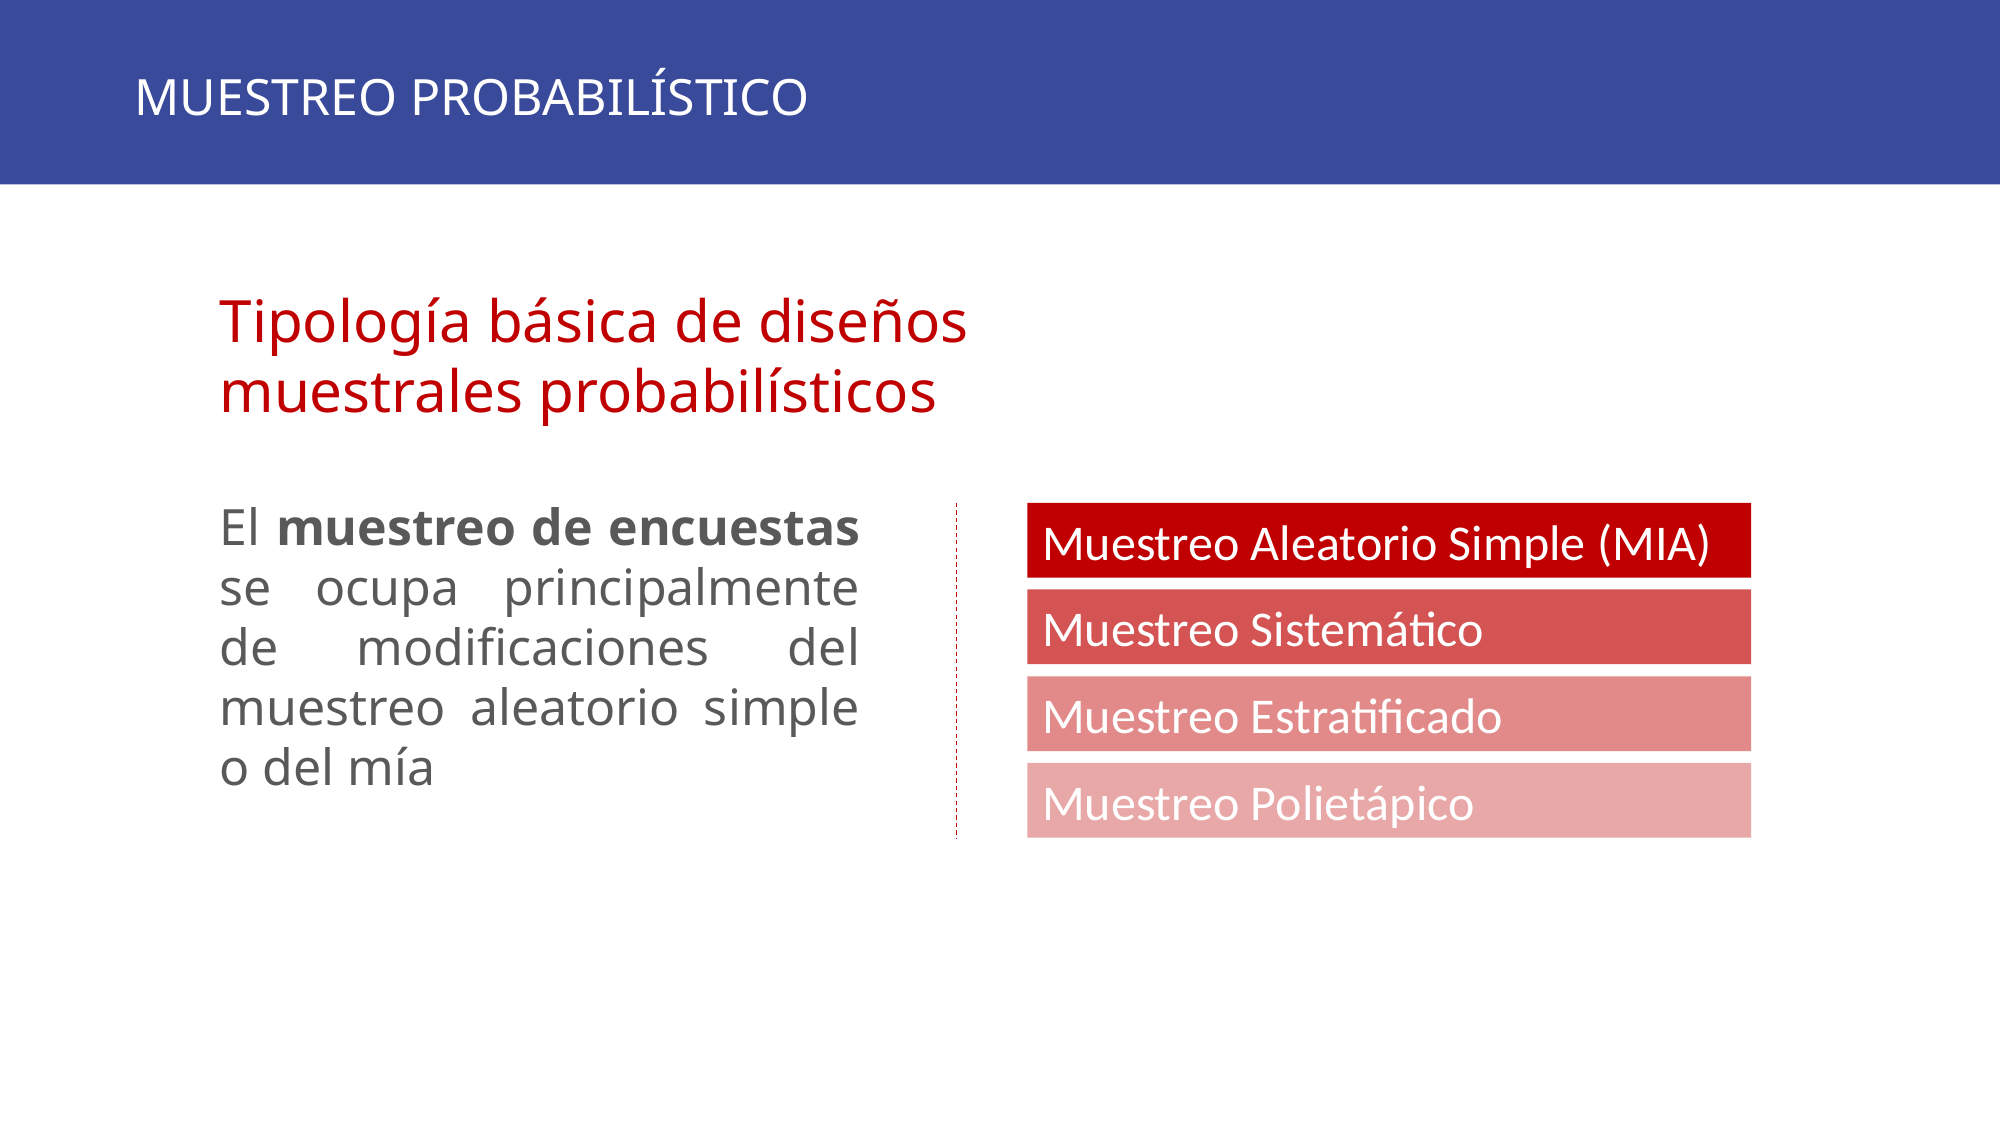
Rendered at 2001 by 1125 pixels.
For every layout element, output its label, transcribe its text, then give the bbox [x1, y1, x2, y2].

text_box Muestreo Sistemático [1027, 589, 1752, 665]
text_box Muestreo Aleatorio Simple (MIA) [1027, 502, 1752, 578]
text_box El muestreo de encuestas se ocupa principalmente de modificaciones del muestreo aleatorio simple o del mía [204, 488, 875, 804]
text_box MUESTREO PROBABILÍSTICO [0, 0, 2000, 185]
text_box Muestreo Polietápico [1027, 762, 1752, 838]
text_box Muestreo Estratificado [1027, 676, 1752, 752]
text_box Tipología básica de diseños muestrales probabilísticos [204, 297, 1028, 411]
